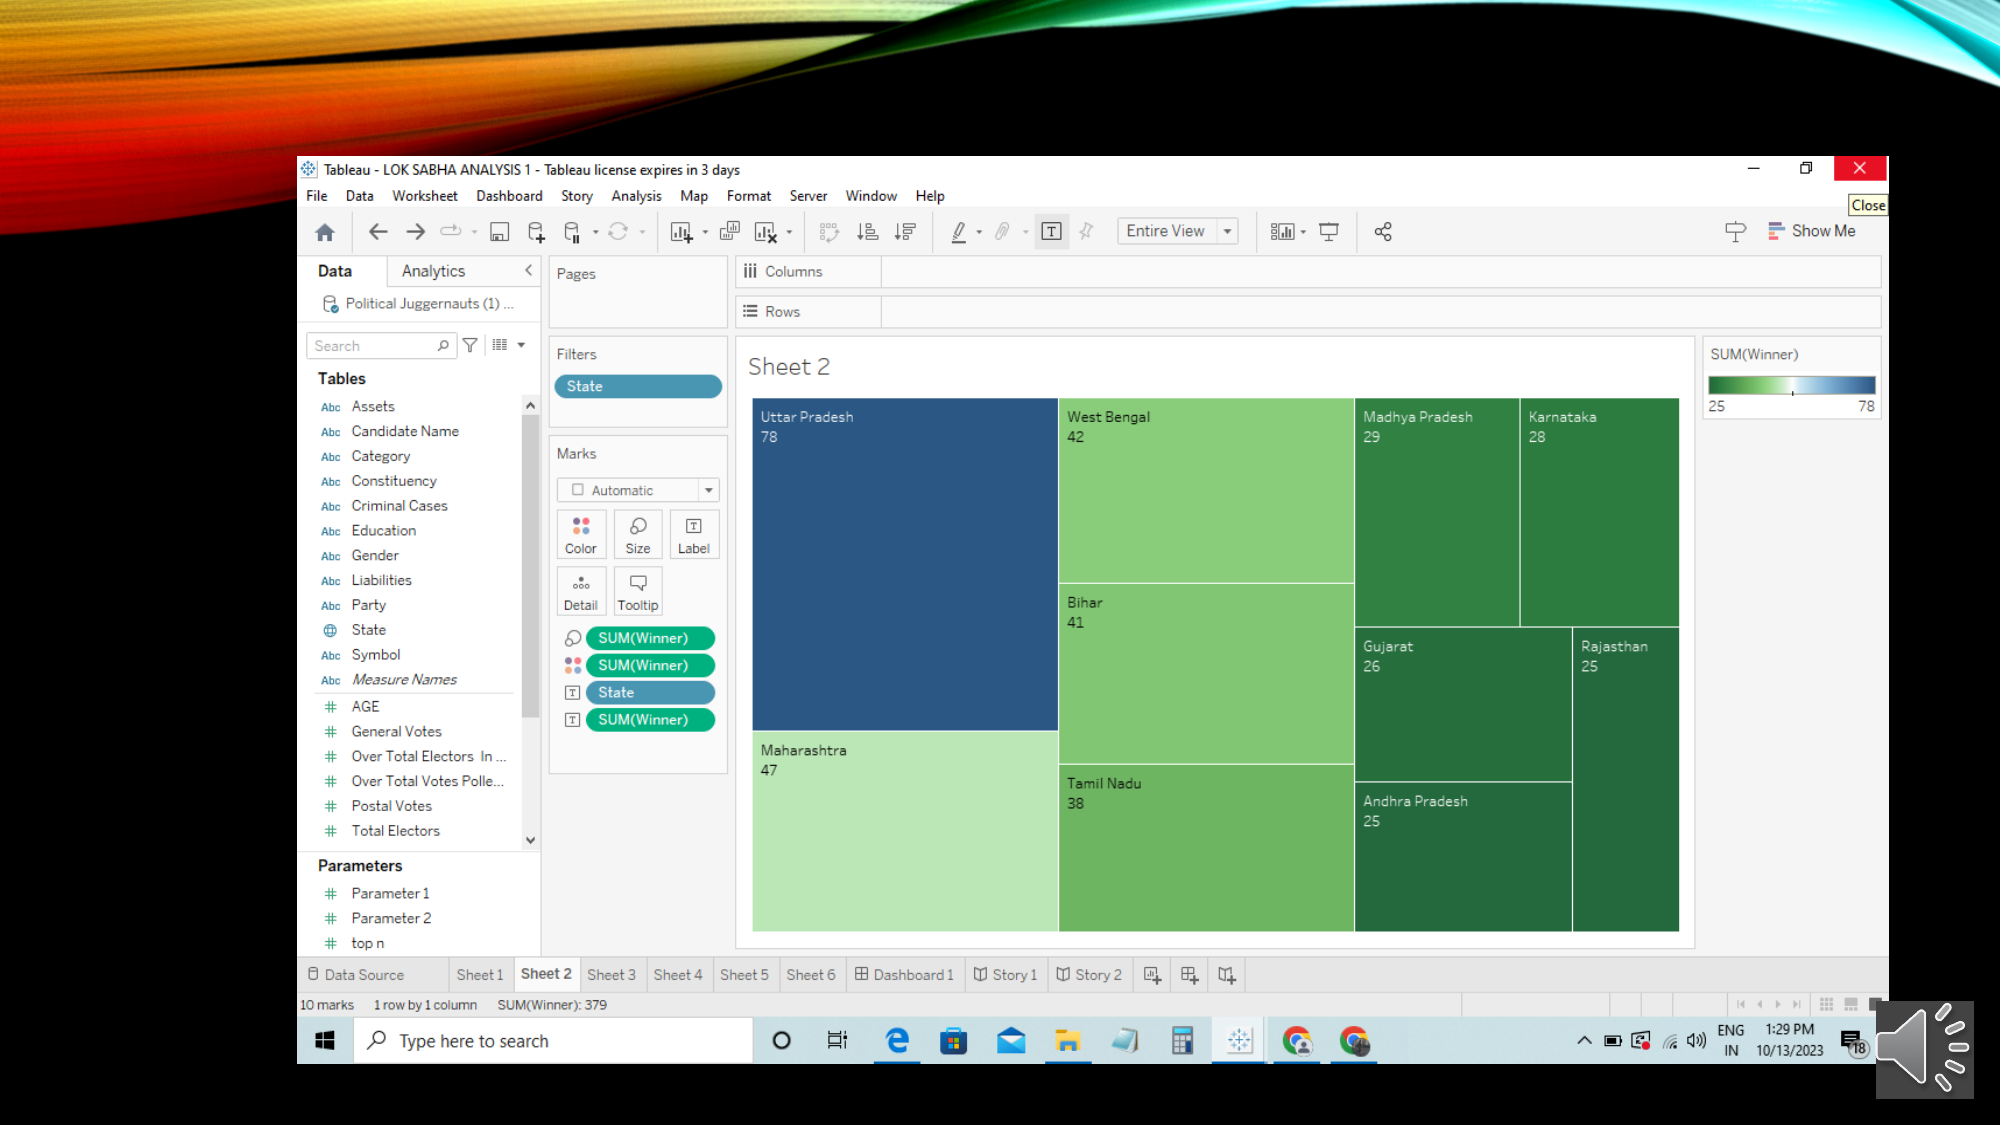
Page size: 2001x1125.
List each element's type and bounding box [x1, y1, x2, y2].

picture [1874, 999, 1976, 1101]
list [297, 156, 1889, 1064]
picture [0, 0, 2000, 237]
